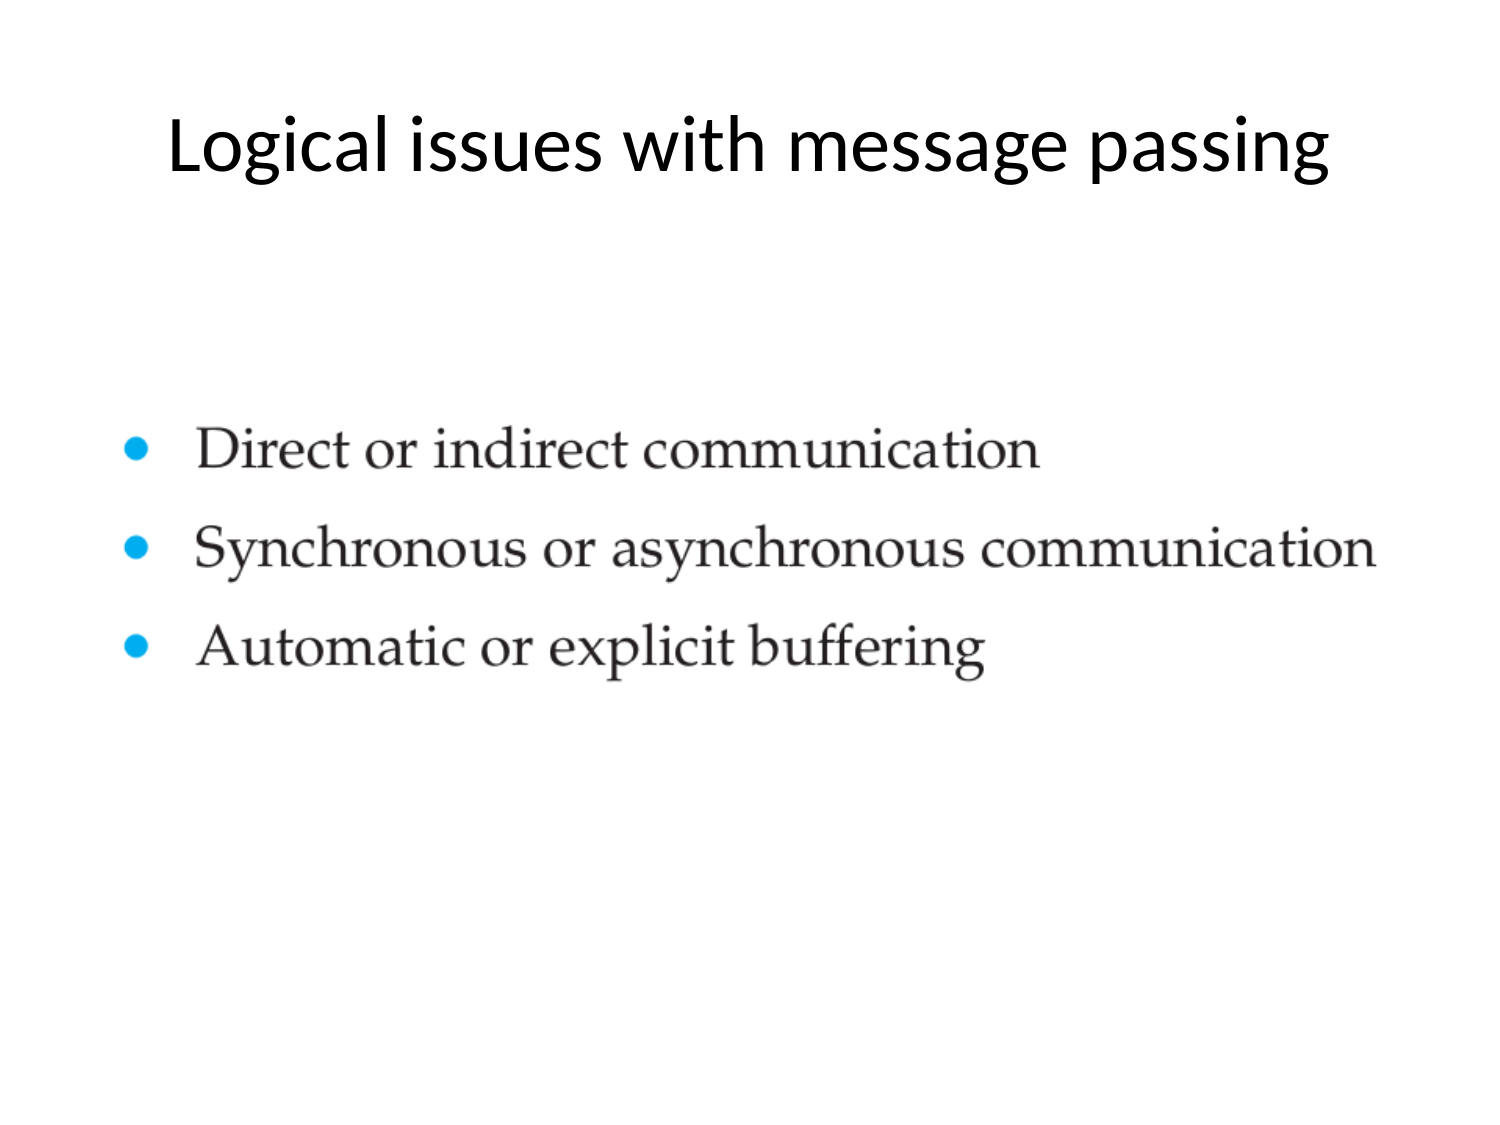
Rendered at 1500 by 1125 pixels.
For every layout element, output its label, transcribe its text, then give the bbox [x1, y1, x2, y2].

picture [100, 416, 1400, 709]
title Logical issues with message passing [75, 45, 1425, 233]
